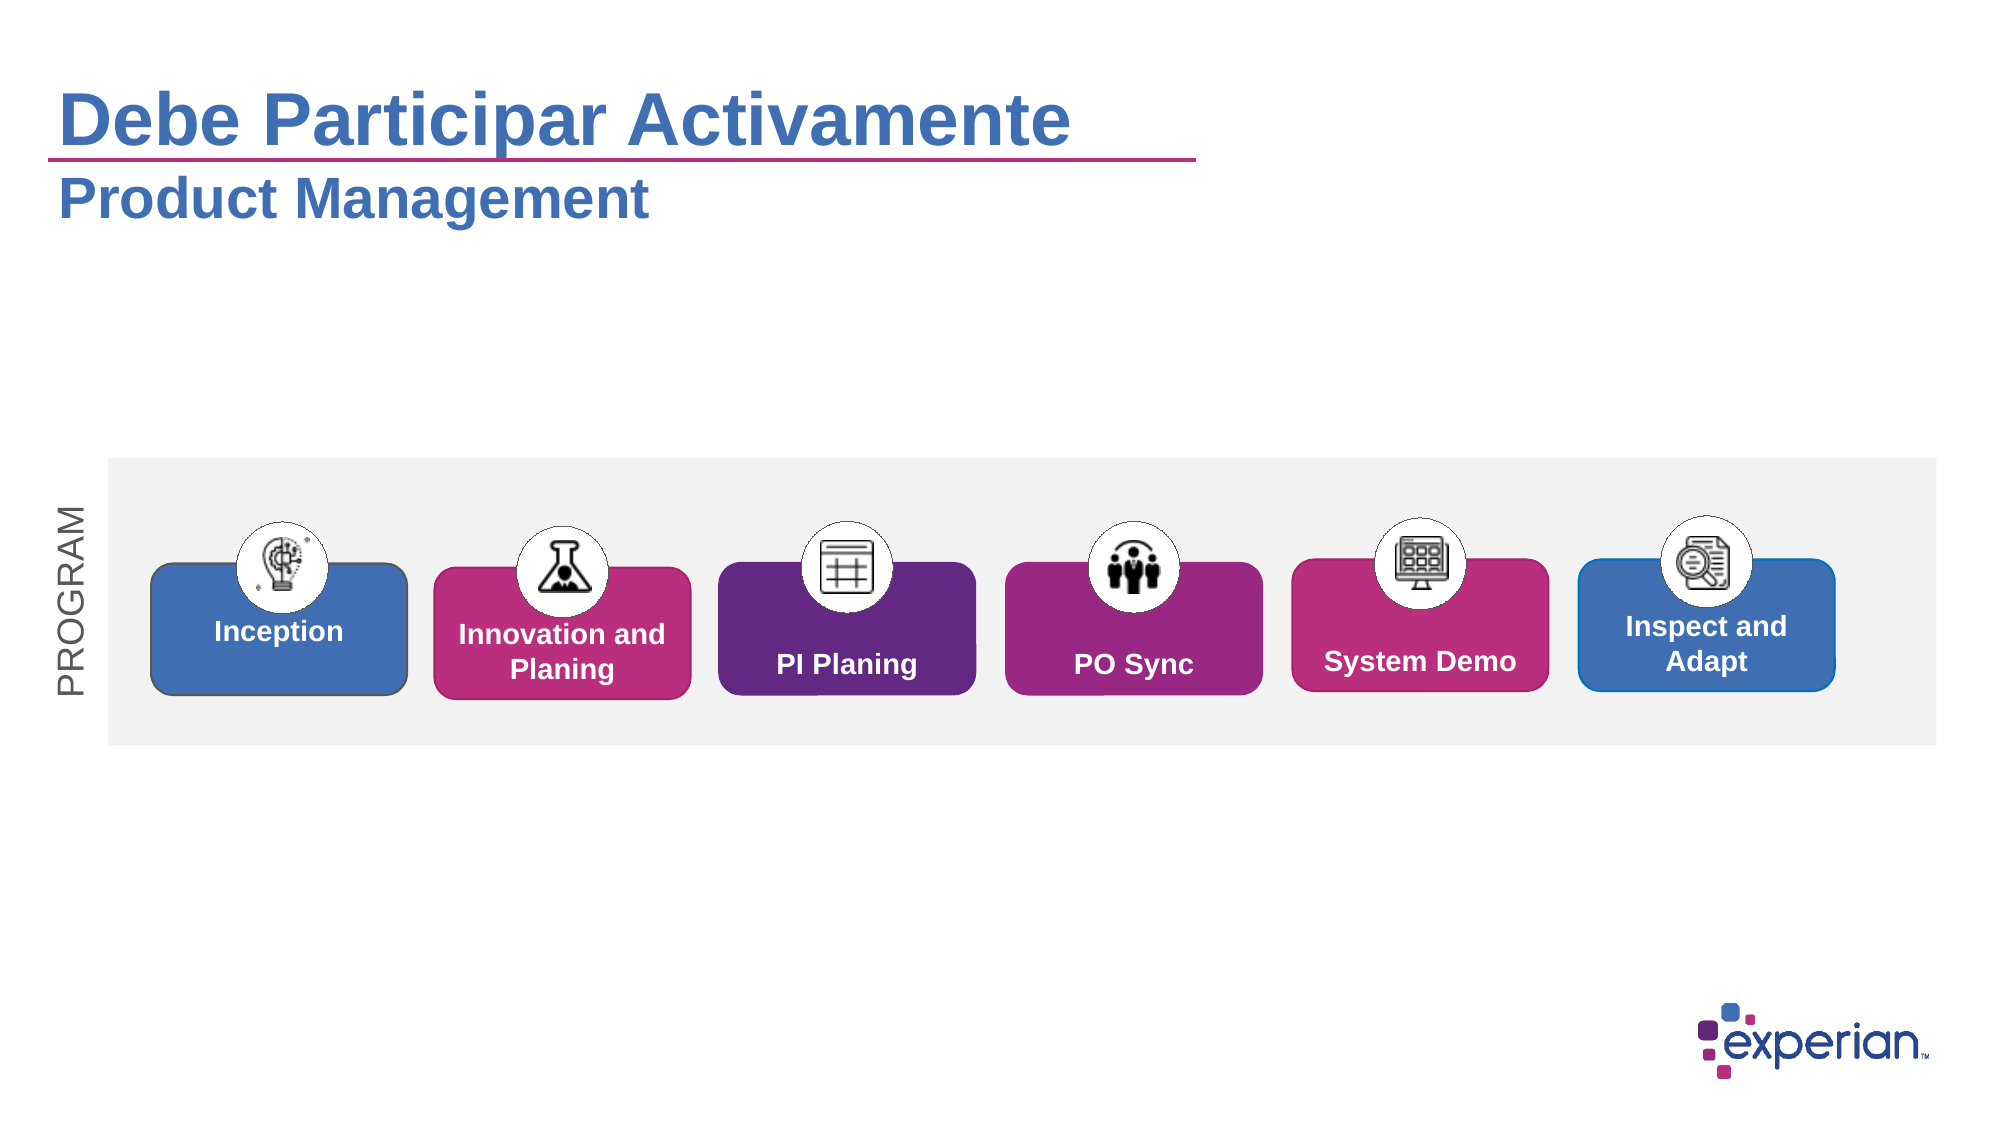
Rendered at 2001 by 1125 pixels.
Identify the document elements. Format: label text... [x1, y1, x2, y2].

picture [538, 540, 592, 594]
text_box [434, 525, 691, 700]
picture [1107, 540, 1161, 594]
picture [1698, 1003, 1929, 1079]
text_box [1578, 515, 1835, 692]
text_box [151, 521, 408, 696]
text_box [115, 457, 1937, 746]
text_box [1292, 517, 1549, 692]
text_box PROGRAM [38, 457, 115, 746]
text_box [719, 521, 976, 695]
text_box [38, 62, 1197, 240]
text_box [1006, 521, 1263, 695]
picture [1395, 536, 1449, 590]
picture [256, 537, 310, 591]
picture [1676, 536, 1730, 590]
picture [820, 540, 874, 594]
